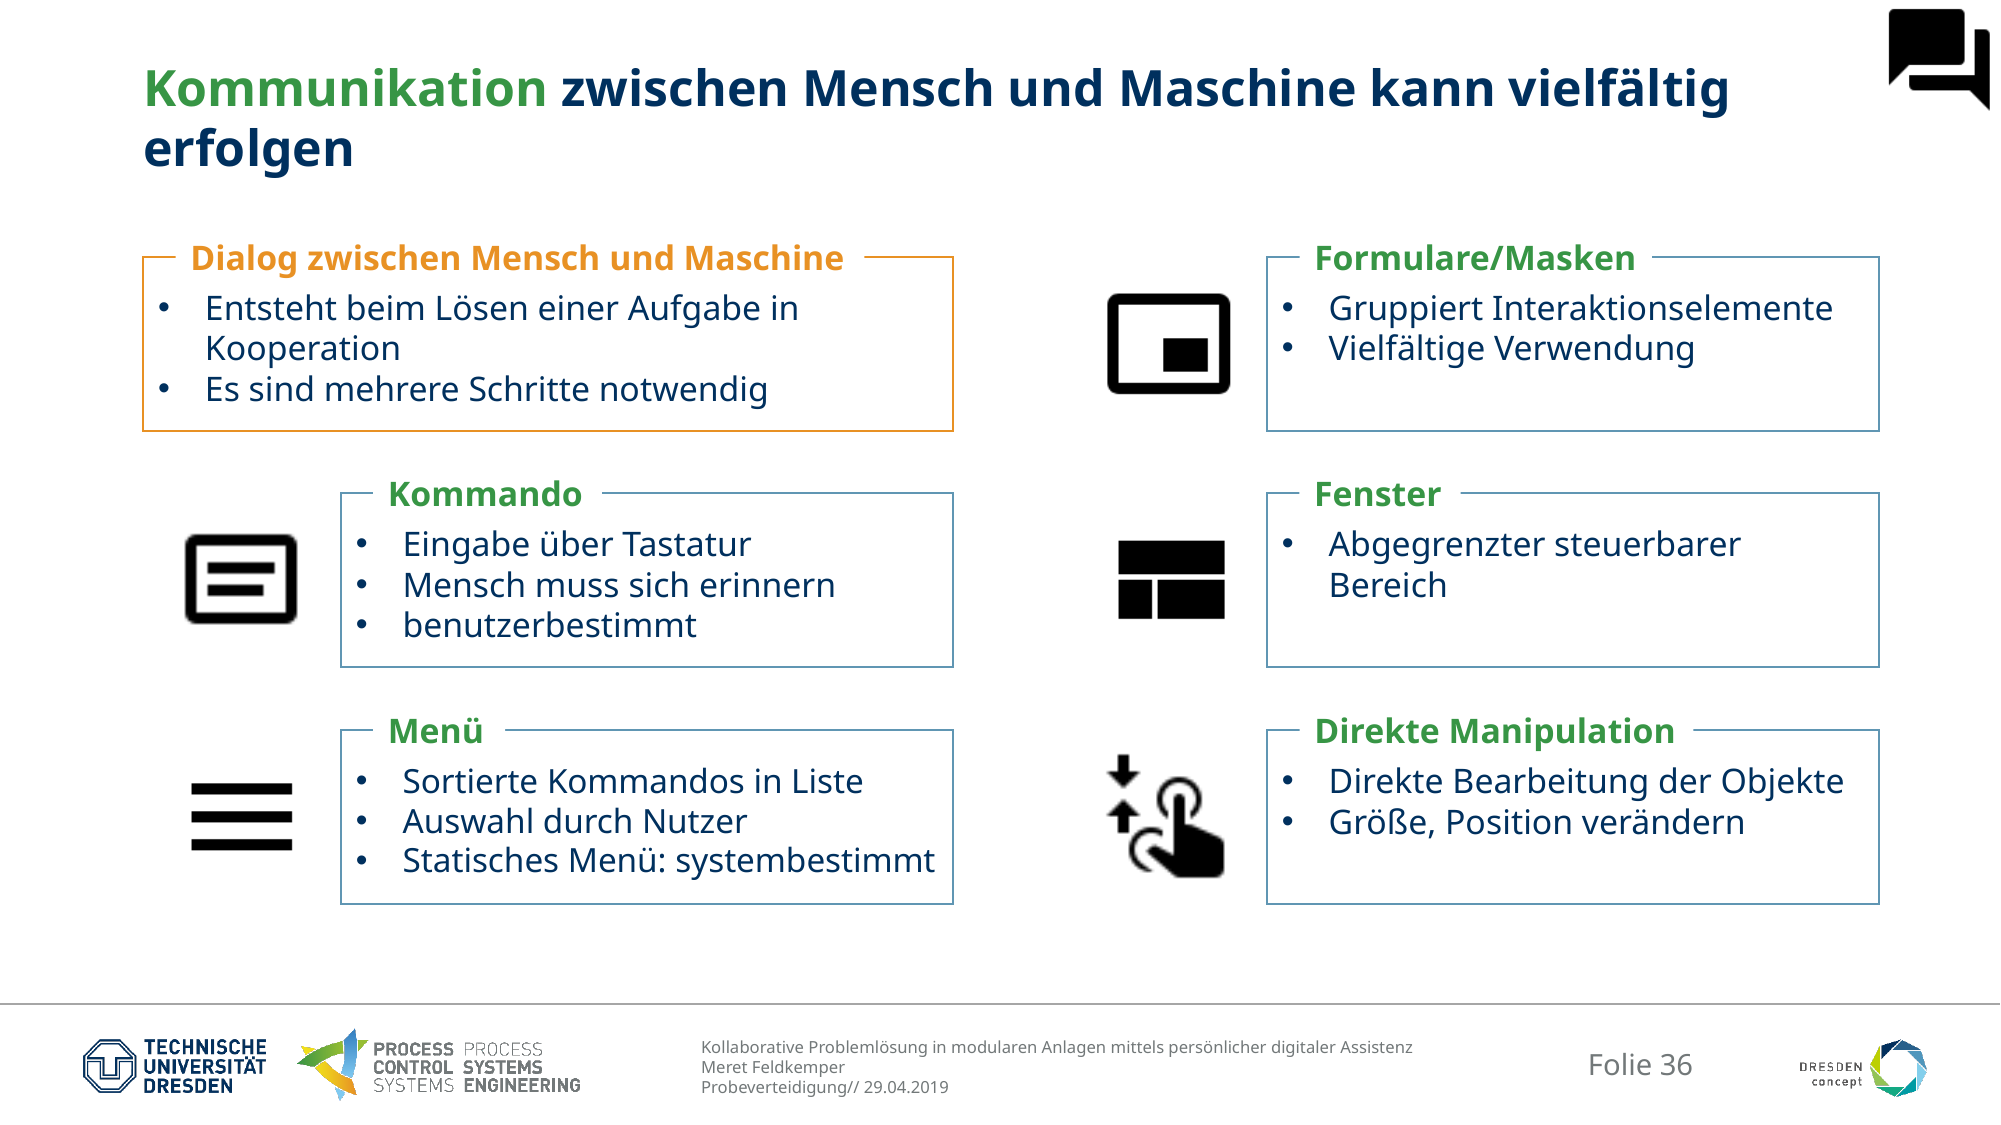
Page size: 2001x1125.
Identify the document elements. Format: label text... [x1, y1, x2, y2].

picture [297, 1028, 580, 1101]
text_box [1267, 465, 1880, 668]
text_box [340, 702, 953, 905]
title Kommunikation zwischen Mensch und Maschine kann vielfältig erfolgen [143, 56, 1880, 169]
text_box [143, 228, 953, 431]
picture [1879, 0, 2000, 121]
picture [175, 750, 309, 884]
picture [1102, 277, 1236, 411]
picture [1102, 513, 1236, 647]
picture [1800, 1039, 1927, 1097]
picture [1102, 750, 1236, 884]
picture [175, 513, 309, 647]
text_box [340, 465, 953, 668]
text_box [1267, 702, 1880, 905]
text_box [1267, 228, 1880, 431]
picture [83, 1039, 266, 1093]
